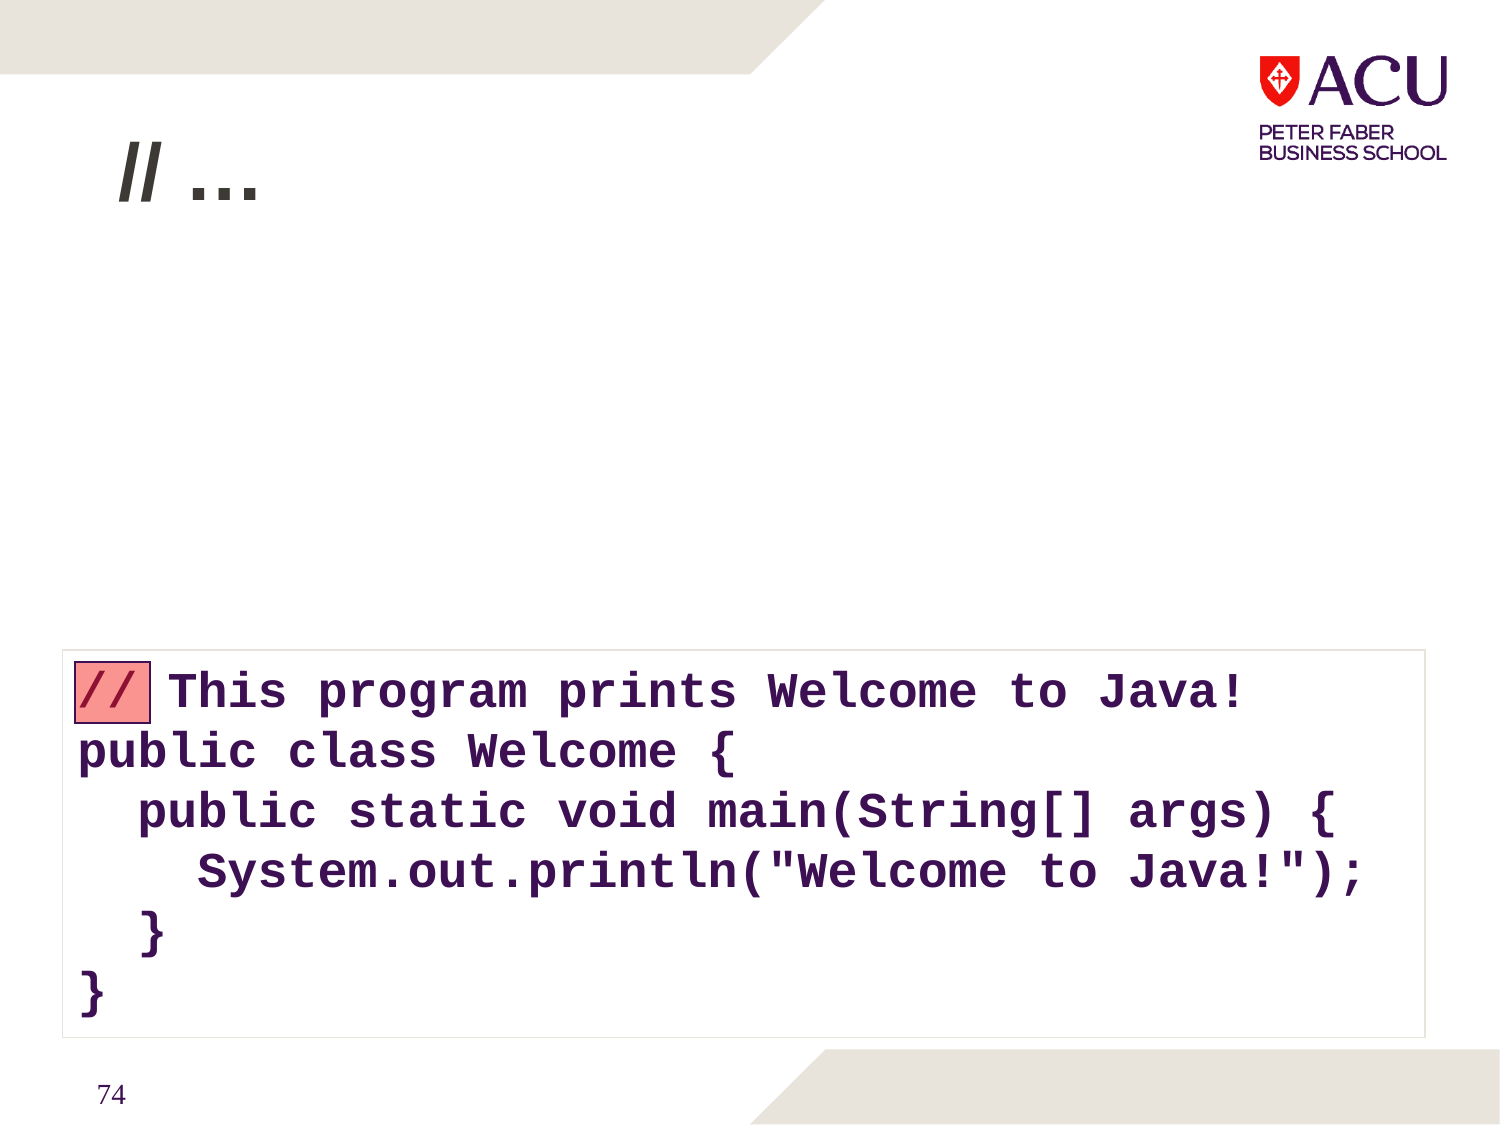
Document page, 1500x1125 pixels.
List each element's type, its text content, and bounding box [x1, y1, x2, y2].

text_box [74, 662, 150, 724]
slide_number 74 [81, 1068, 156, 1109]
title // … [103, 59, 1397, 278]
picture [1240, 41, 1466, 175]
text_box // This program prints Welcome to Java! public class Welcome { public static void main(String[] args) { System.out.println("Welcome to Java!"); } } [62, 649, 1425, 1038]
